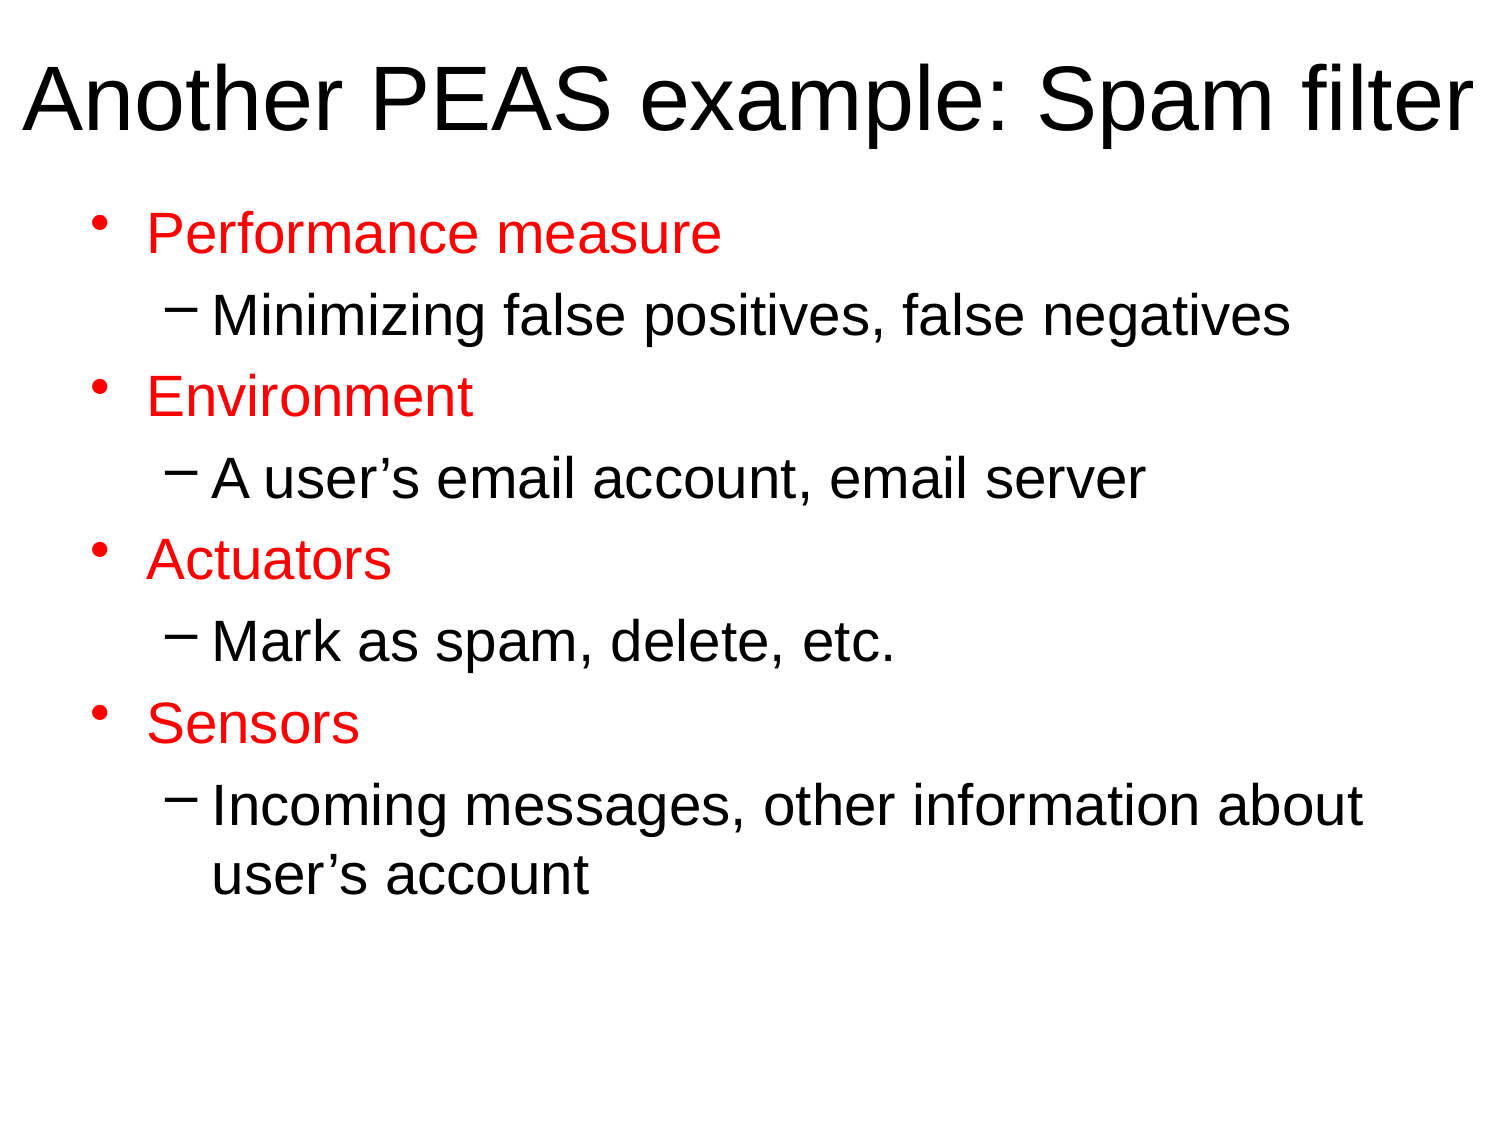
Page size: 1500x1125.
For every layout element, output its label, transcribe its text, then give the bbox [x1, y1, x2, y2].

title Another PEAS example: Spam filter [0, 0, 1500, 188]
list Performance measure Minimizing false positives, false negatives Environment A user’s email account, email server Actuators Mark as spam, delete, etc. Sensors Incoming messages, other information about user’s account [74, 187, 1426, 1006]
